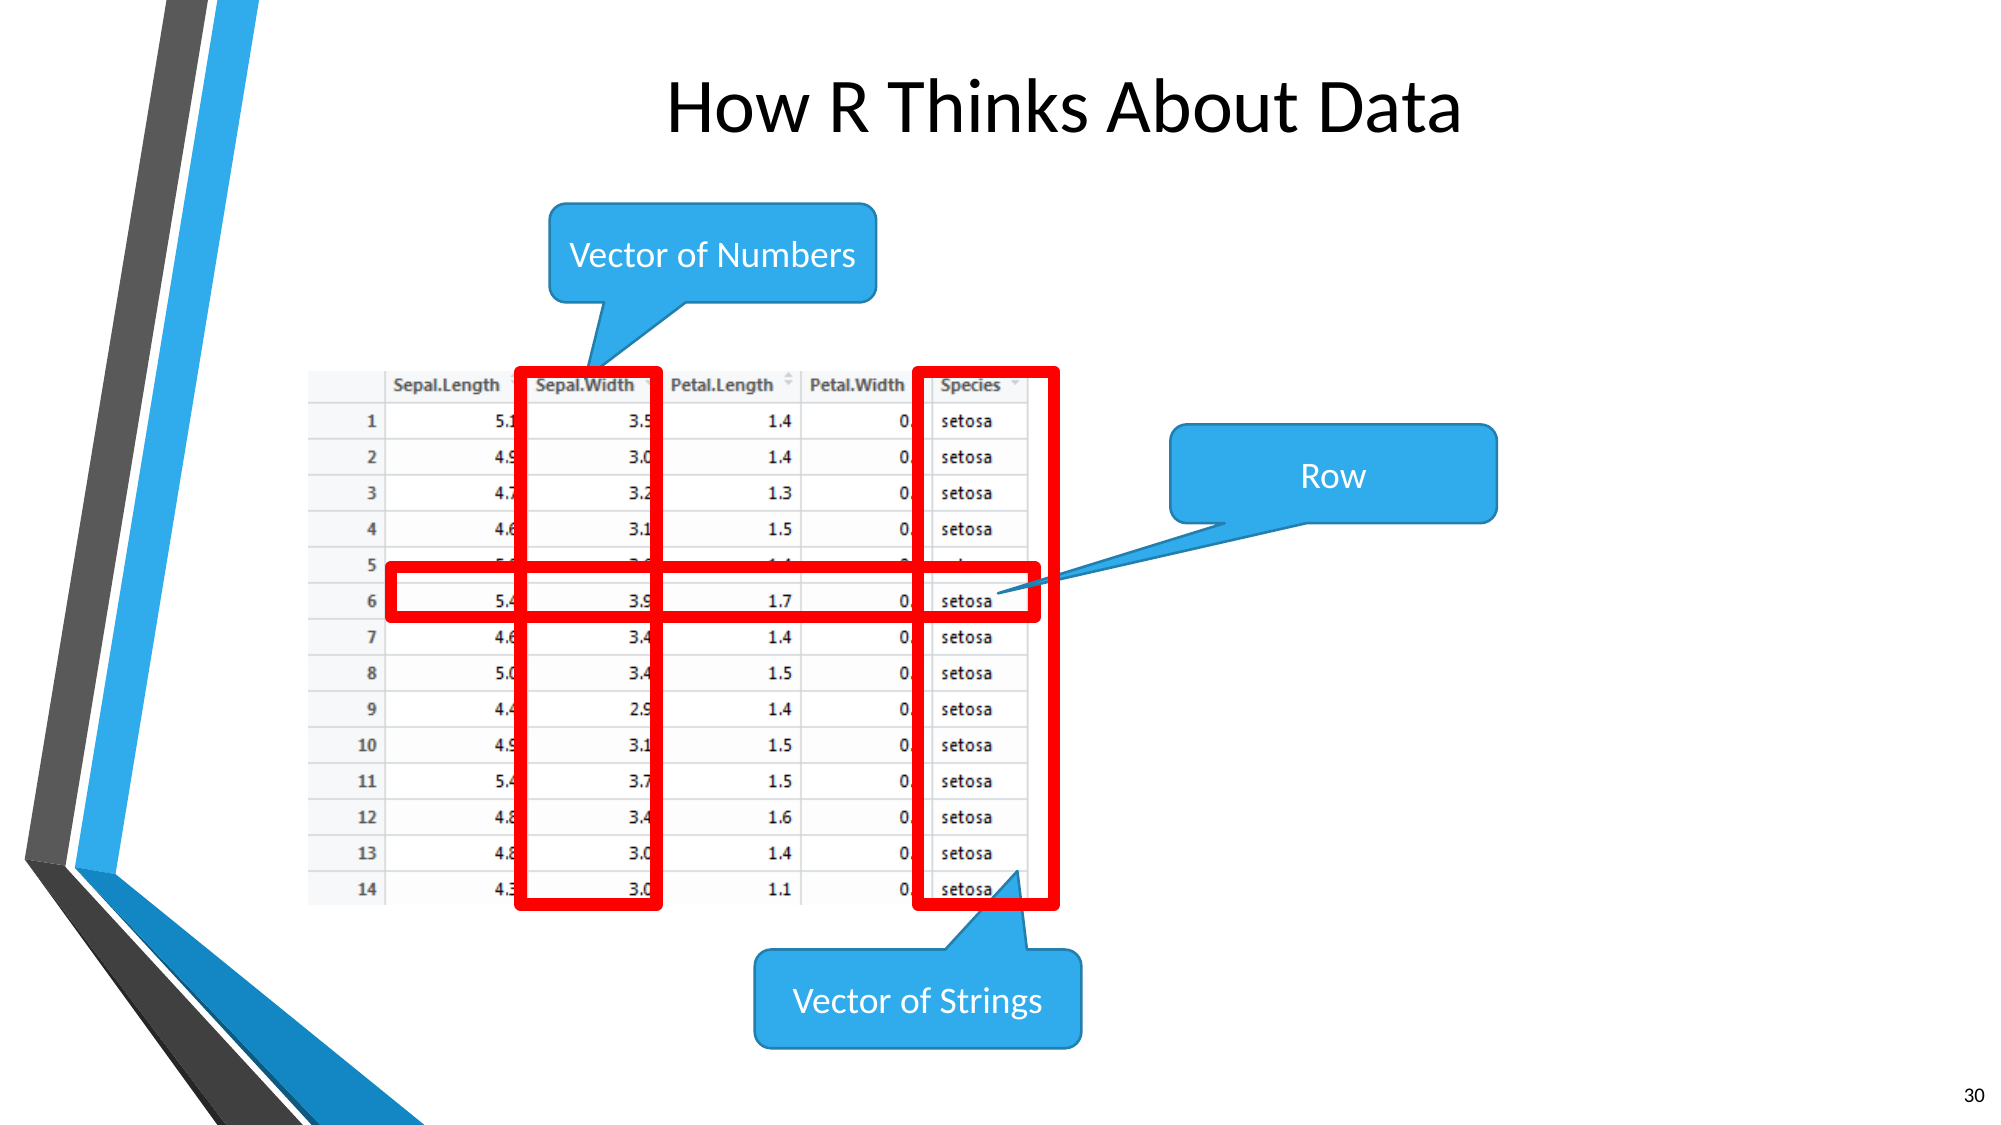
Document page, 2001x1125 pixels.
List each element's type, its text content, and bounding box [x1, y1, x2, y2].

text_box [917, 371, 1055, 906]
title How R Thinks About Data [243, 47, 1887, 156]
text_box Vector of Numbers [548, 202, 878, 371]
picture [308, 371, 1036, 905]
text_box Row [1055, 423, 1499, 582]
slide_number 30 [1909, 1064, 2000, 1124]
text_box Vector of Strings [753, 906, 1083, 1050]
